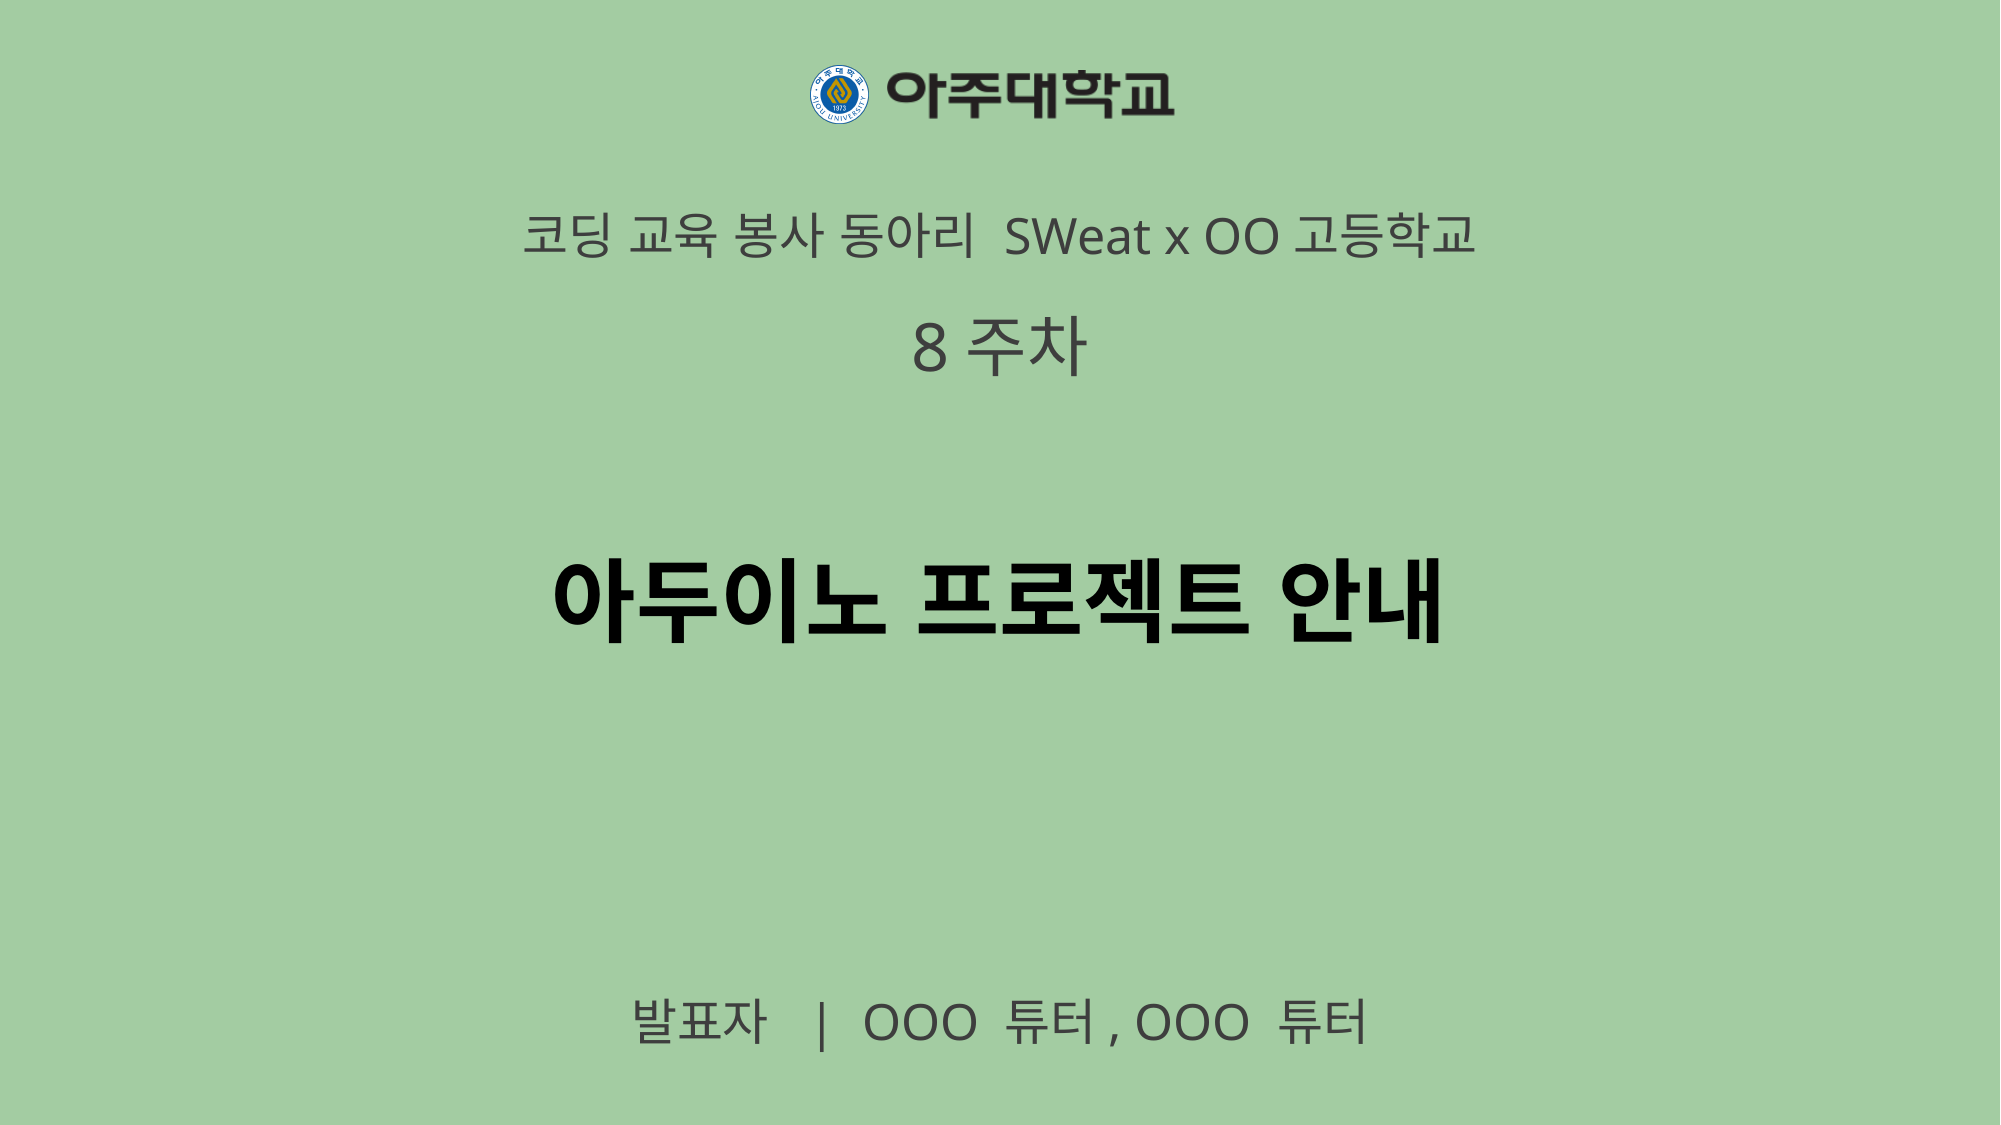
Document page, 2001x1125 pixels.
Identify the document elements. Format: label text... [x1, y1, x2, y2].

text_box 발표자 | OOO 튜터, OOO 튜터 [508, 983, 1491, 1059]
picture [810, 65, 869, 124]
text_box 코딩 교육 봉사 동아리 SWeat x OO고등학교 8주차 [294, 167, 1706, 392]
picture [887, 70, 1175, 119]
text_box 아두이노 프로젝트 안내 [536, 480, 1464, 661]
